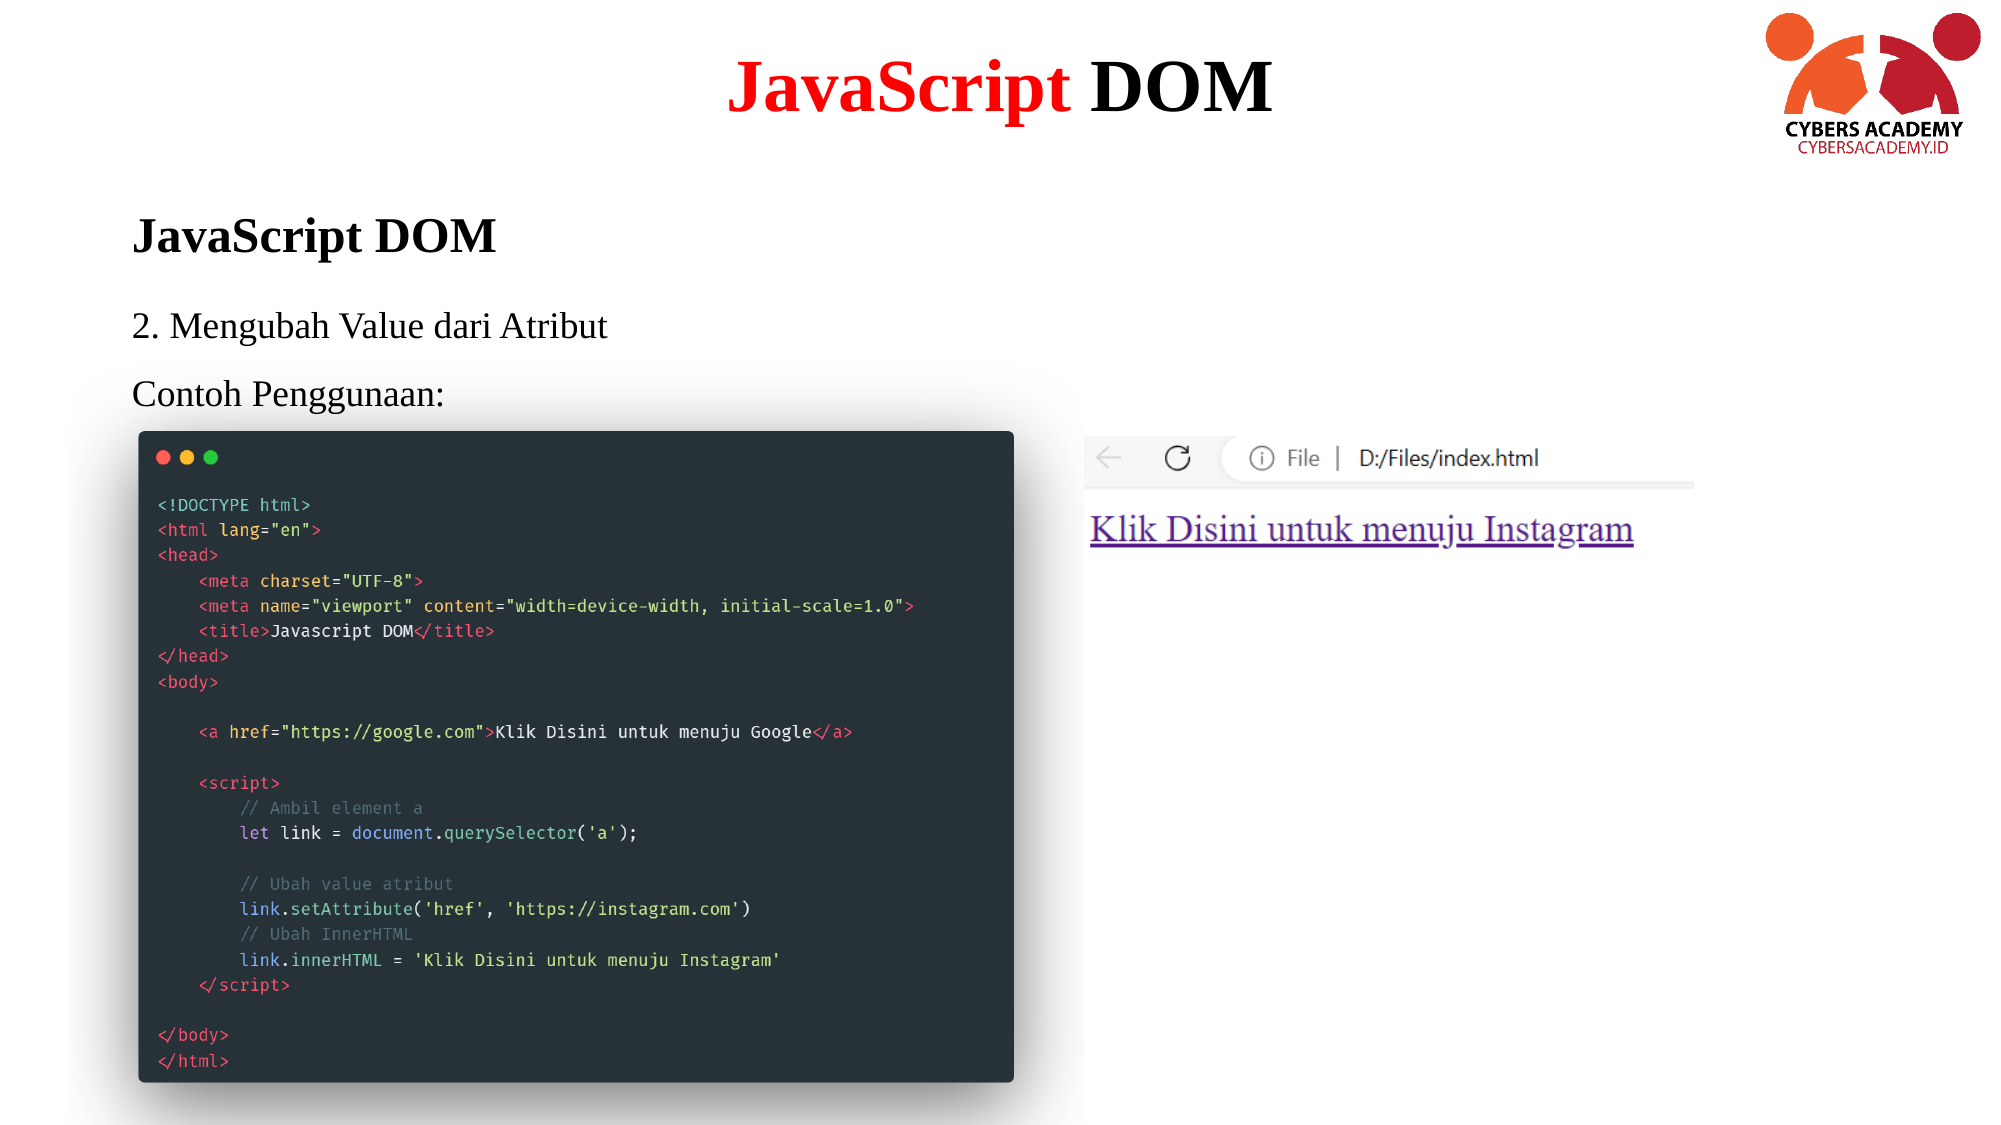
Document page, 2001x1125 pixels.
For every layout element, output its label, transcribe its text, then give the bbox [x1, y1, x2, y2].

picture [68, 362, 1694, 1125]
text_box JavaScript DOM [116, 191, 1252, 271]
picture [1735, 1, 2000, 164]
text_box 2. Mengubah Value dari Atribut Contoh Penggunaan: [116, 271, 1572, 422]
text_box JavaScript DOM [576, 29, 1424, 135]
